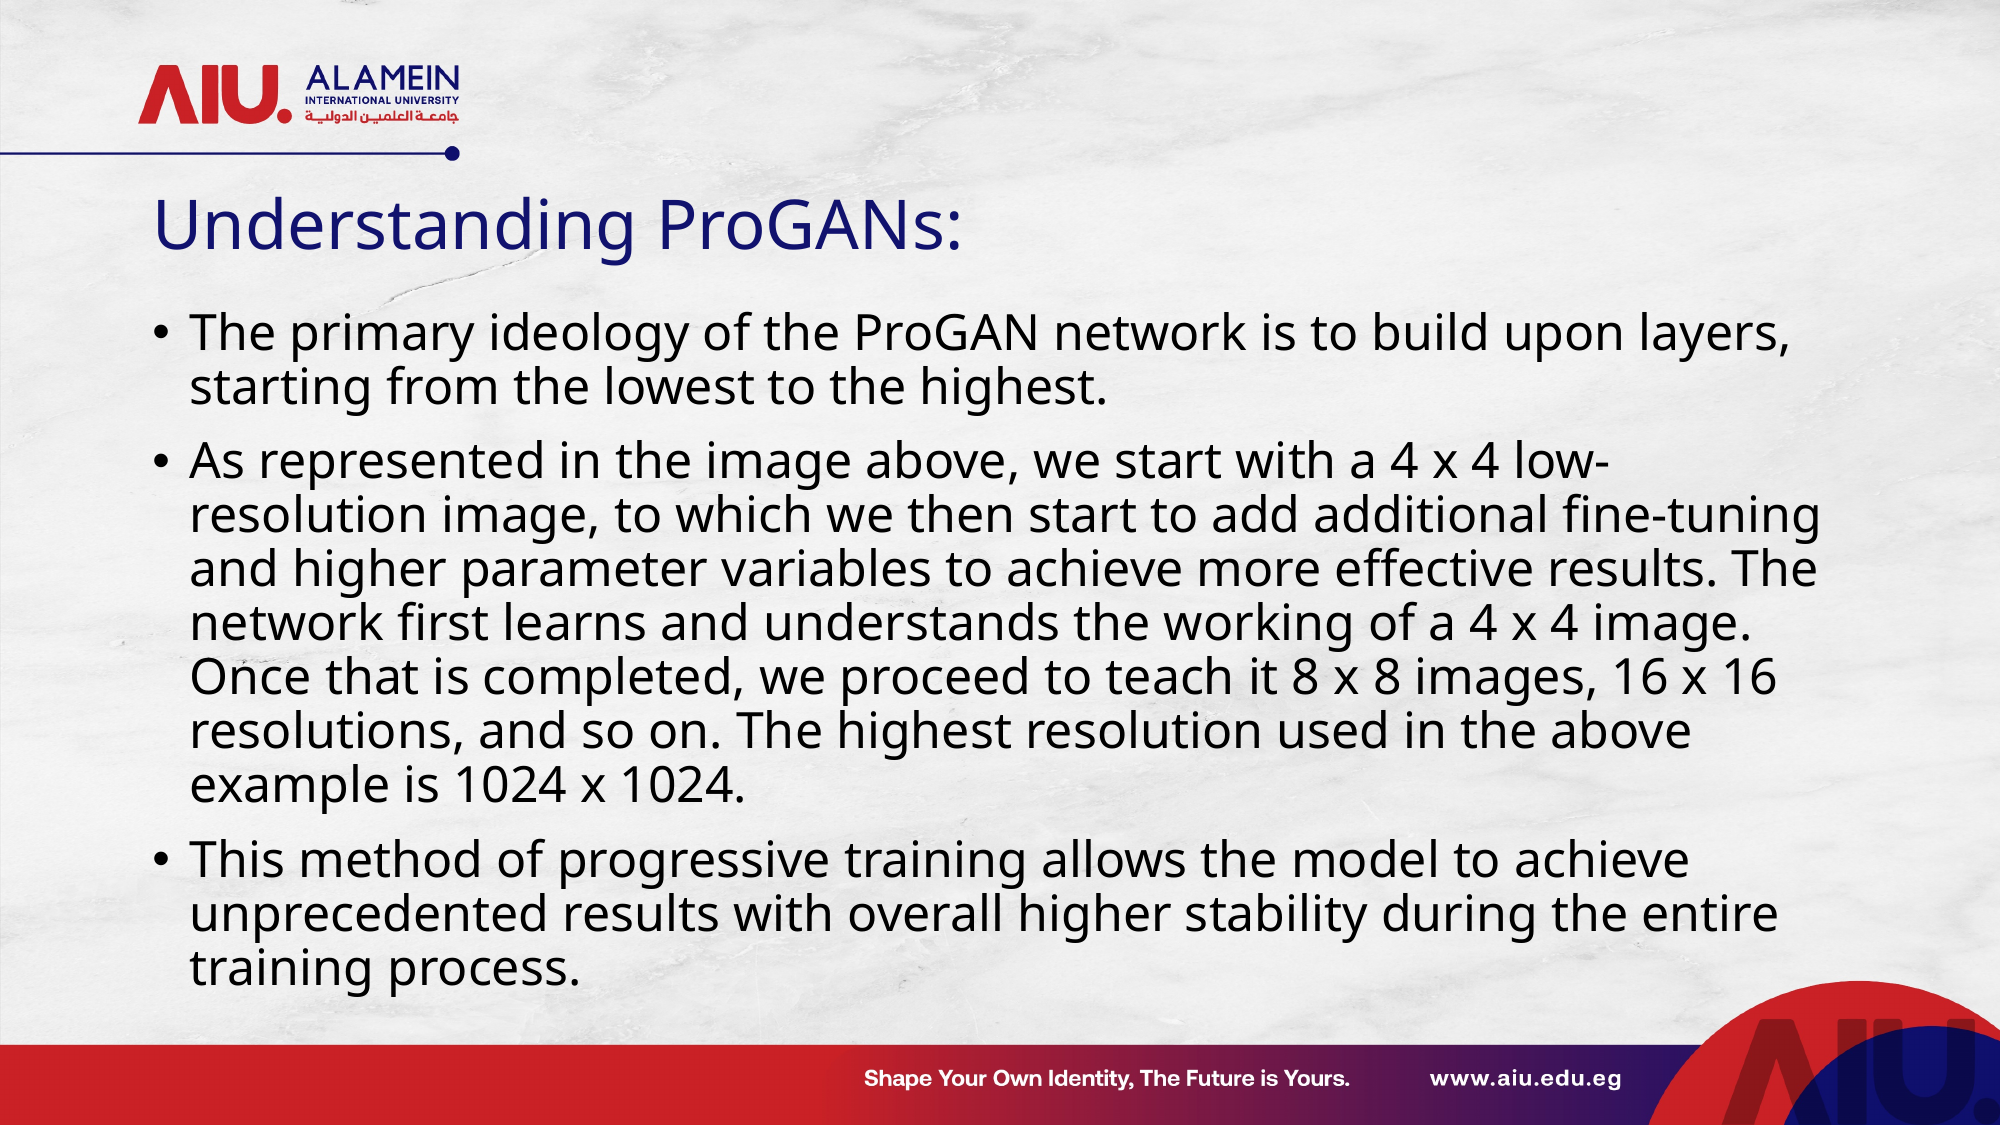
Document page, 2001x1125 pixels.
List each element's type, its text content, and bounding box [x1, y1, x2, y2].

picture [0, 0, 2000, 1125]
title Understanding ProGANs: [137, 169, 1863, 285]
list The primary ideology of the ProGAN network is to build upon layers, starting from the lowest to the highest. As represented in the image above, we start with a 4 x 4 low-resolution image, to which we then start to add additional fine-tuning and higher parameter variables to achieve more effective results. The network first learns and understands the working of a 4 x 4 image. Once that is completed, we proceed to teach it 8 x 8 images, 16 x 16 resolutions, and so on. The highest resolution used in the above example is 1024 x 1024. This method of progressive training allows the model to achieve unprecedented results with overall higher stability during the entire training process. [137, 299, 1863, 1014]
